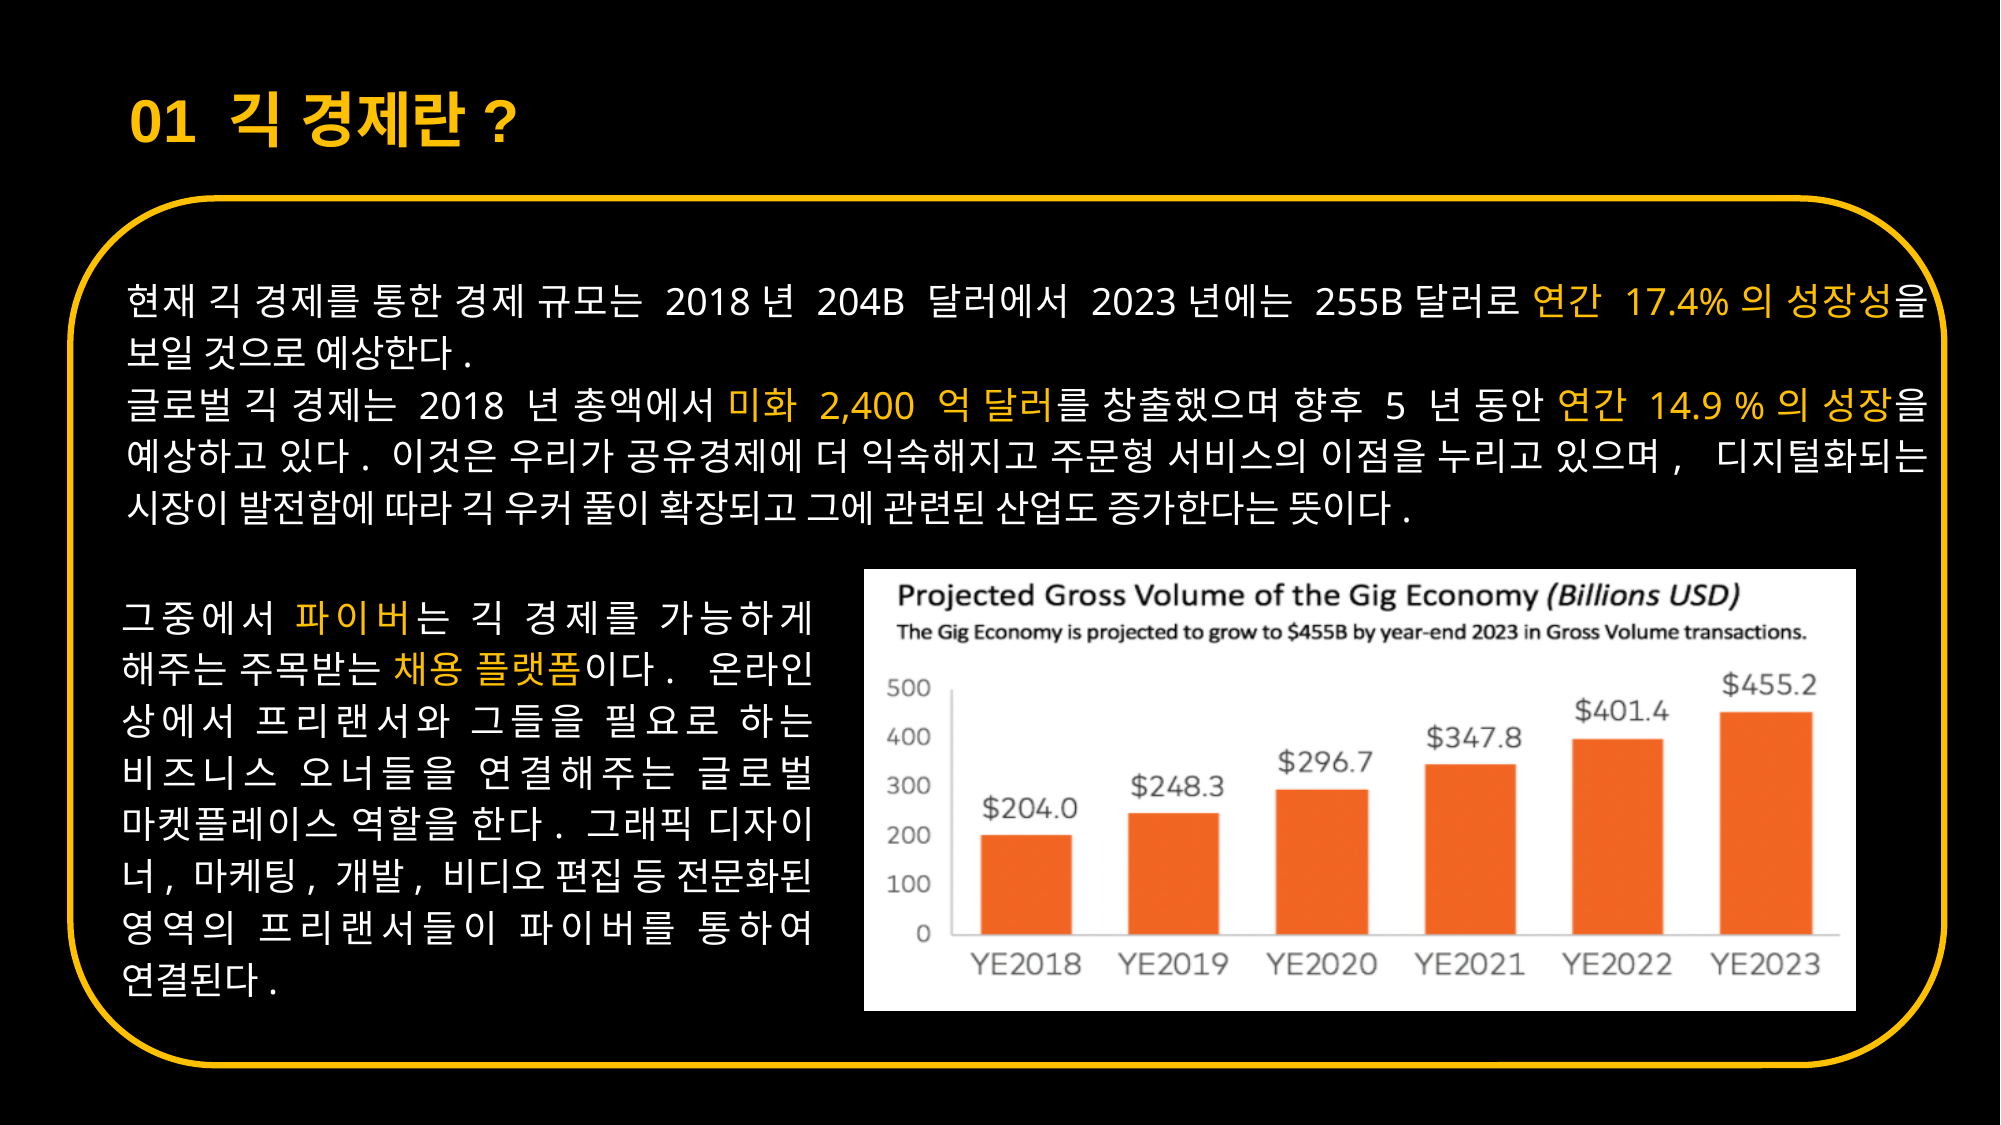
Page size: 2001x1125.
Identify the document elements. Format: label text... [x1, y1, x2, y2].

text_box 그중에서 파이버는 긱 경제를 가능하게 해주는 주목받는 채용 플랫폼이다. 온라인 상에서 프리랜서와 그들을 필요로 하는 비즈니스 오너들을 연결해주는 글로벌 마켓플레이스 역할을 한다. 그래픽 디자이너, 마케팅, 개발, 비디오 편집 등 전문화된 영역의 프리랜서들이 파이버를 통하여 연결된다. [106, 572, 830, 1017]
text_box [70, 198, 1921, 1016]
text_box [107, 611, 1945, 1066]
text_box 현재 긱 경제를 통한 경제 규모는 2018년 204B 달러에서 2023년에는 255B달러로 연간 17.4%의 성장성을 보일 것으로 예상한다. 글로벌 긱 경제는 2018 년 총액에서 미화 2,400 억 달러를 창출했으며 향후 5 년 동안 연간 14.9 %의 성장을 예상하고 있다. 이것은 우리가 공유경제에 더 익숙해지고 주문형 서비스의 이점을 누리고 있으며, 디지털화되는 시장이 발전함에 따라 긱 우커 풀이 확장되고 그에 관련된 산업도 증가한다는 뜻이다. [111, 263, 1945, 611]
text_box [80, 67, 856, 157]
picture [863, 569, 1857, 1012]
